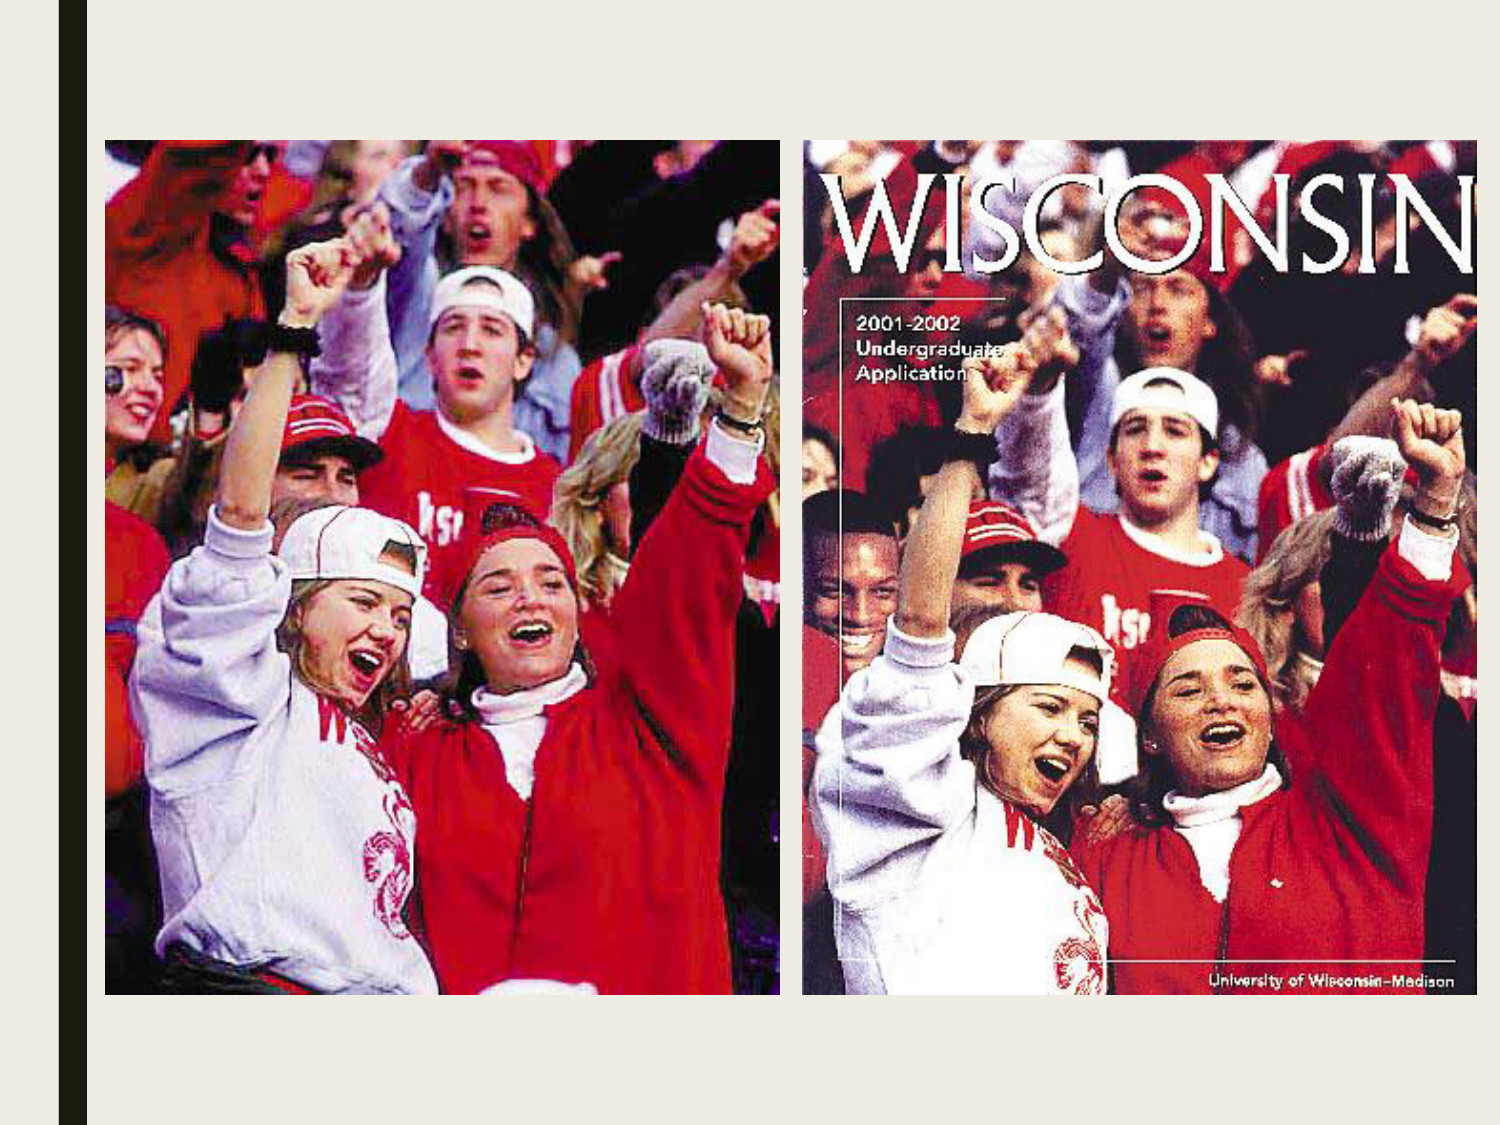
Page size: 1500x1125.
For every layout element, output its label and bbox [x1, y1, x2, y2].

picture [105, 140, 780, 995]
picture [802, 140, 1477, 995]
